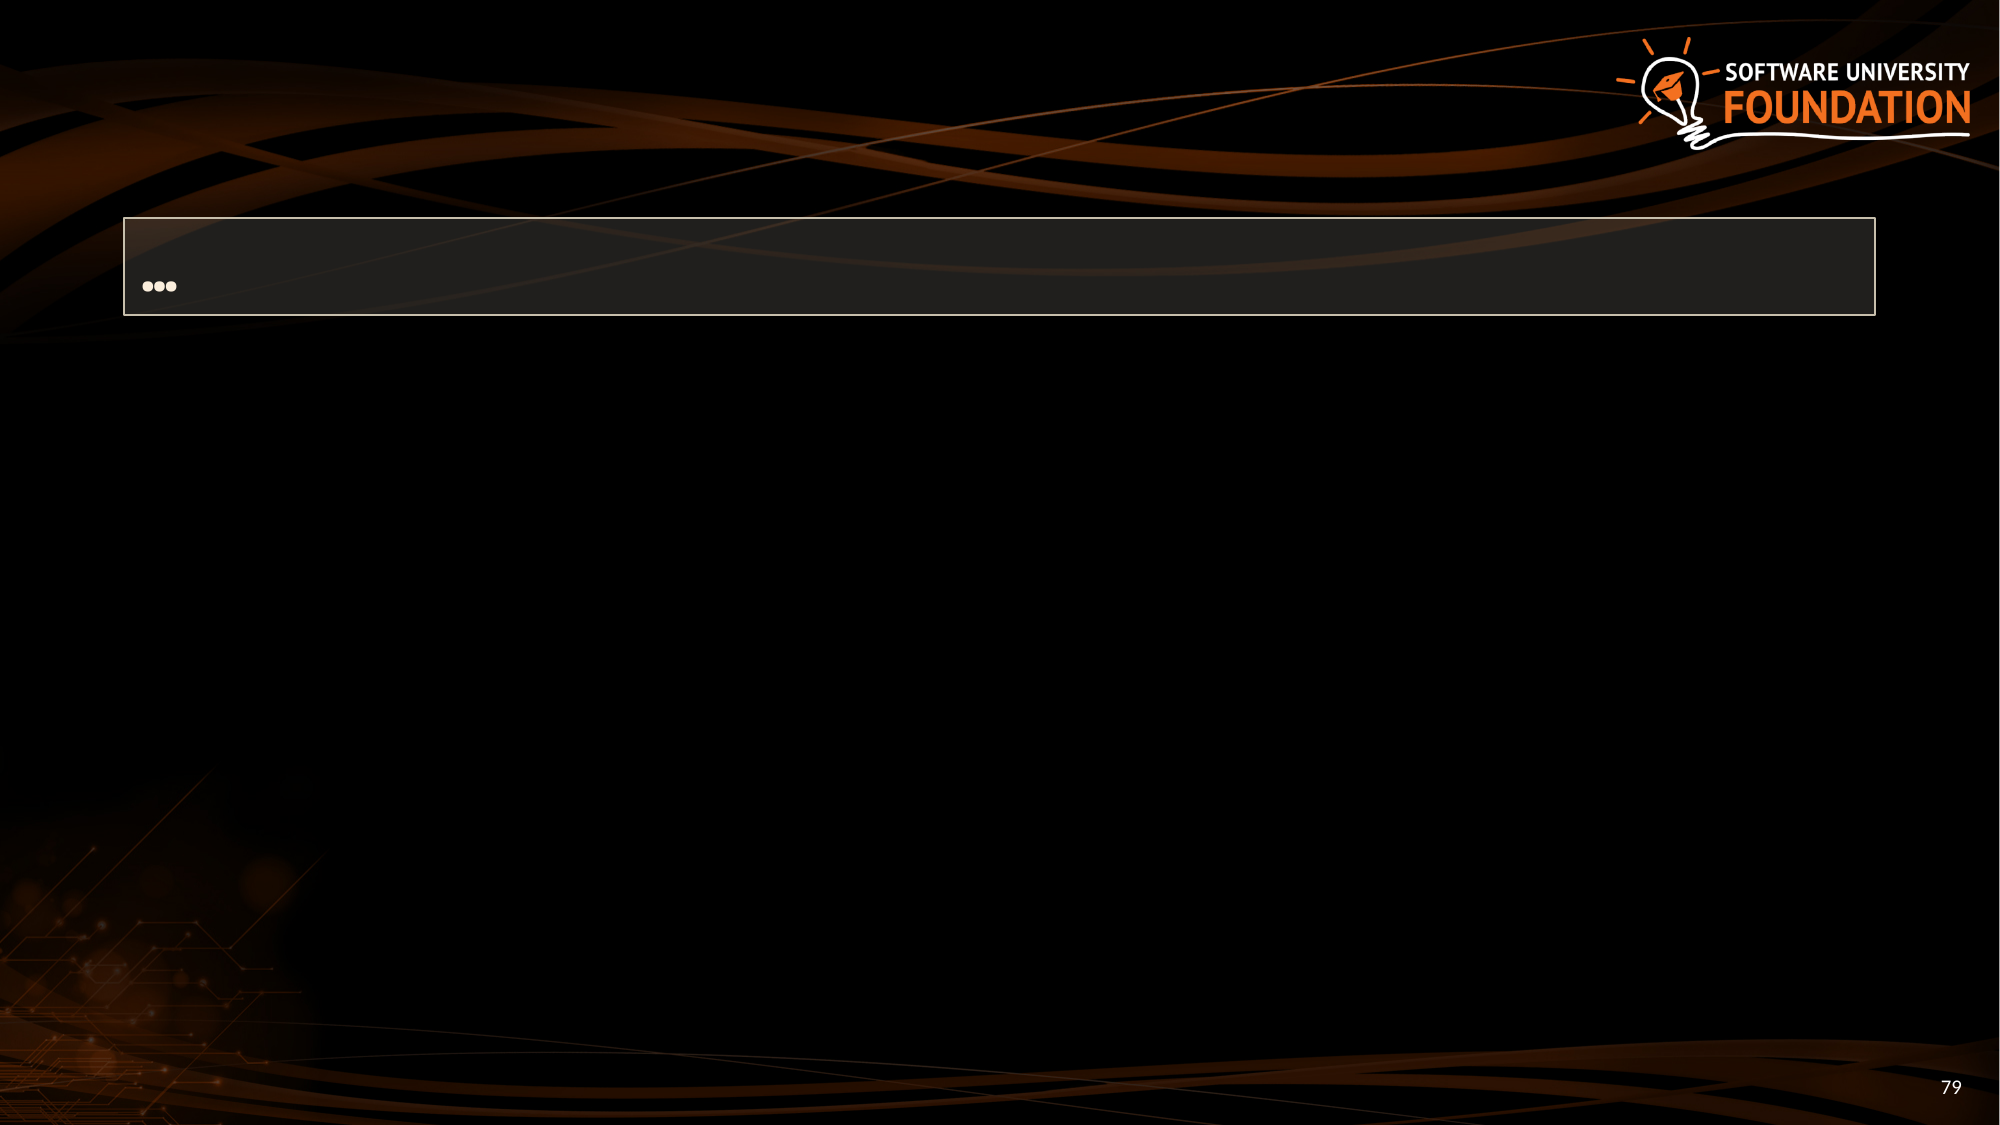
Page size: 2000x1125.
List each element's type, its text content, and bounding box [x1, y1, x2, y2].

slide_number 79 [1897, 1070, 1968, 1103]
picture [0, 0, 2000, 1125]
text_box … [124, 218, 1875, 316]
